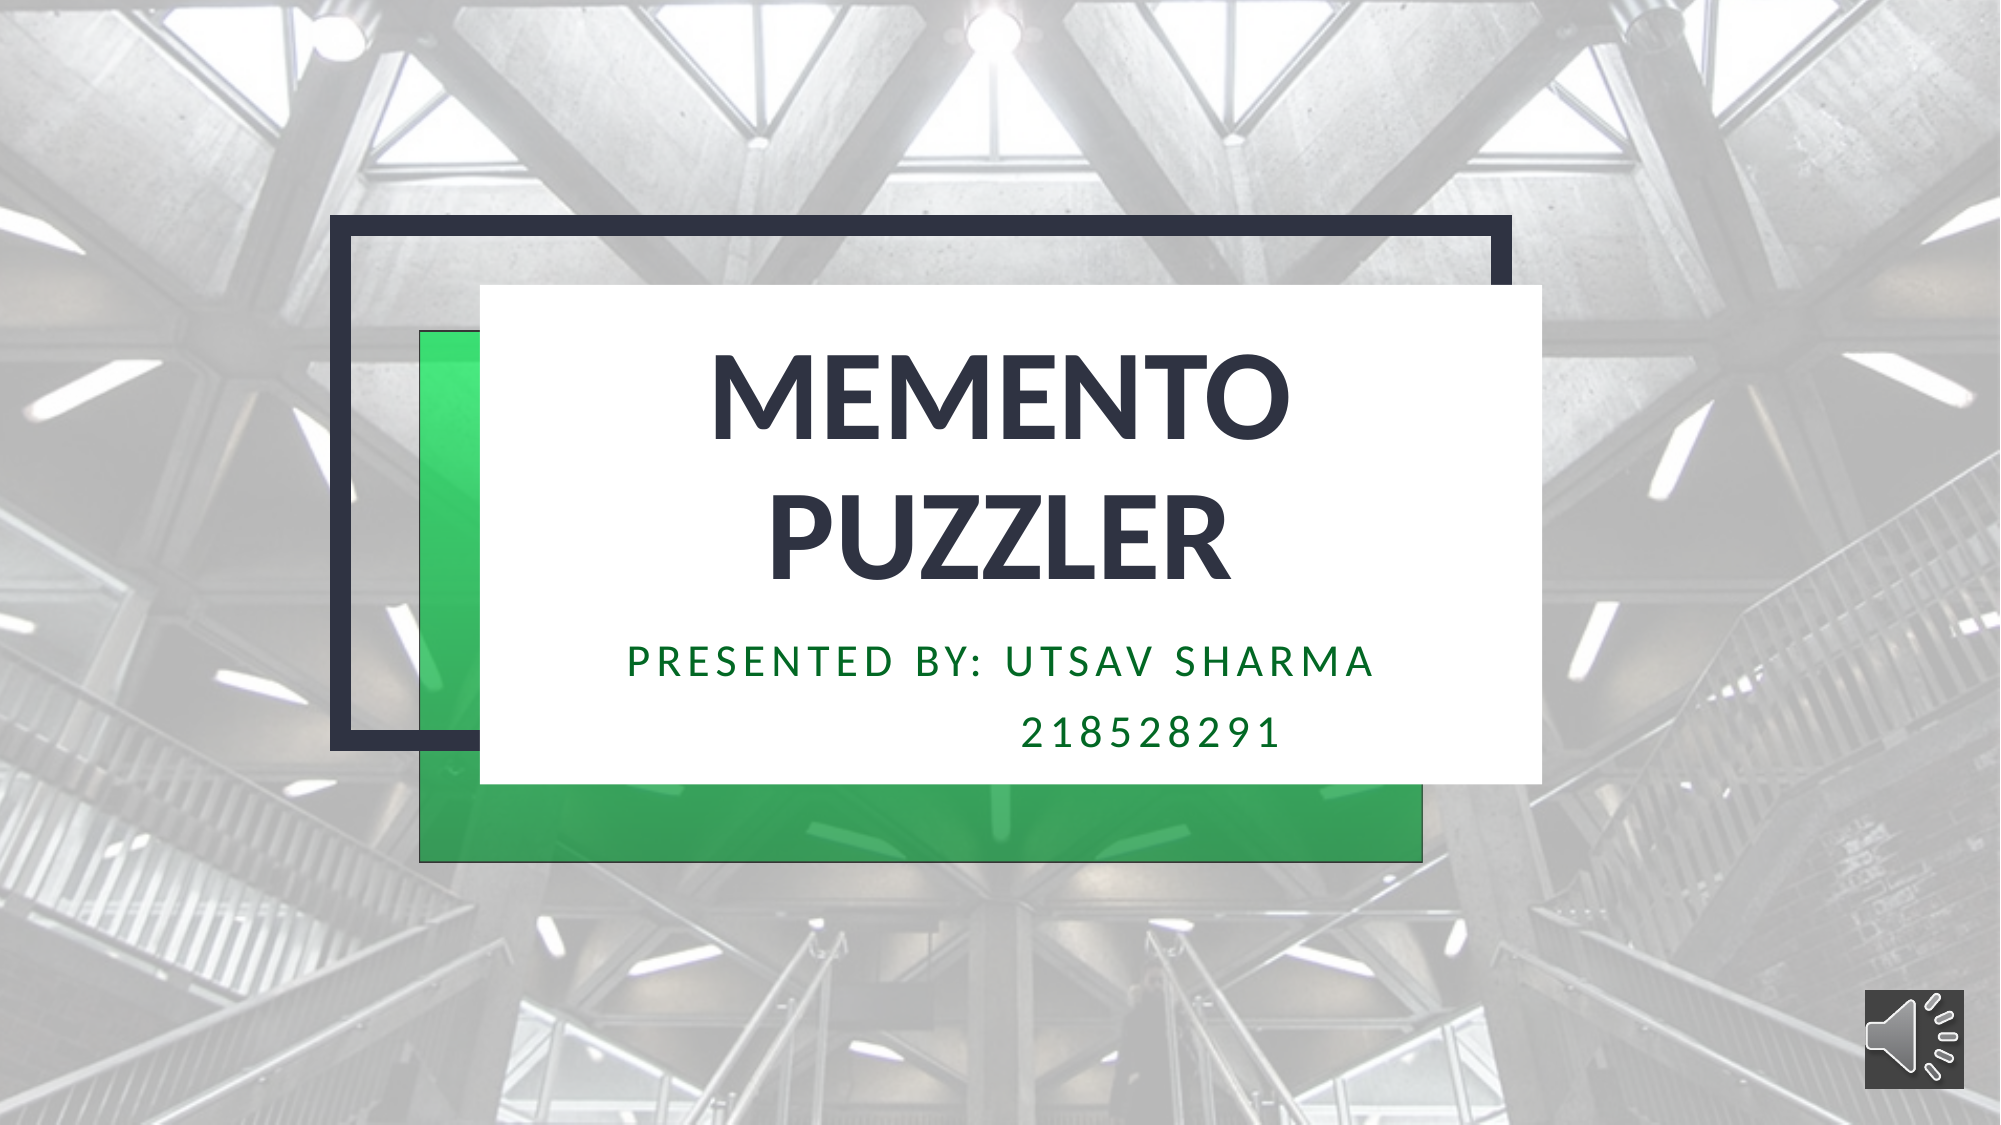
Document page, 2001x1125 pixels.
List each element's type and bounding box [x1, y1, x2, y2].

text_box [340, 225, 1543, 863]
picture [0, 0, 2000, 1125]
